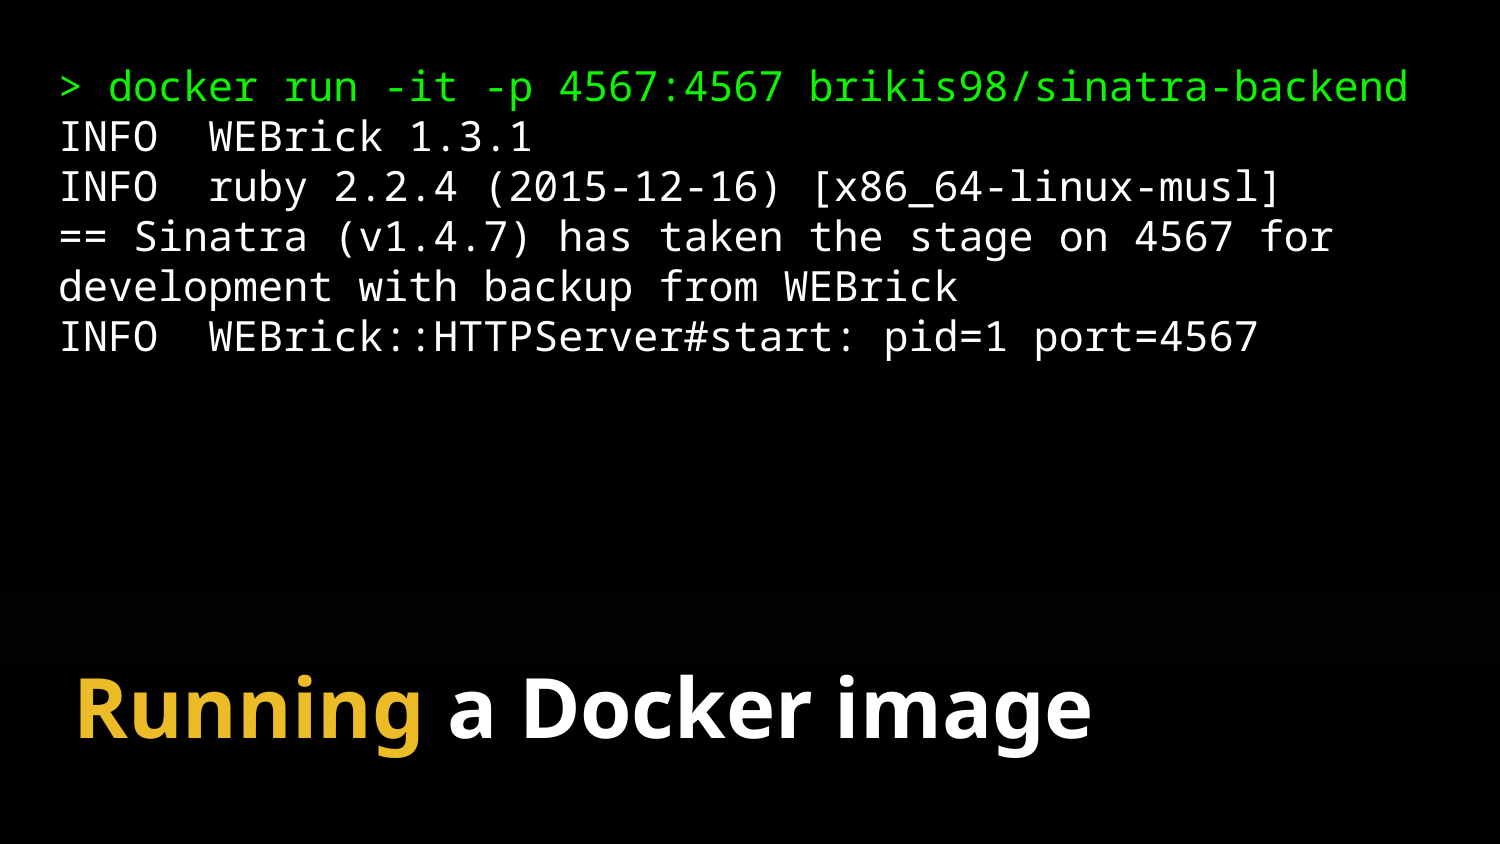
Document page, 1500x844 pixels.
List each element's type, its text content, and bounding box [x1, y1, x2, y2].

text_box > docker run -it -p 4567:4567 brikis98/sinatra-backend INFO WEBrick 1.3.1 INFO ruby 2.2.4 (2015-12-16) [x86_64-linux-musl] == Sinatra (v1.4.7) has taken the stage on 4567 for development with backup from WEBrick INFO WEBrick::HTTPServer#start: pid=1 port=4567 [0, 0, 1500, 567]
text_box Running a Docker image [0, 567, 1500, 844]
